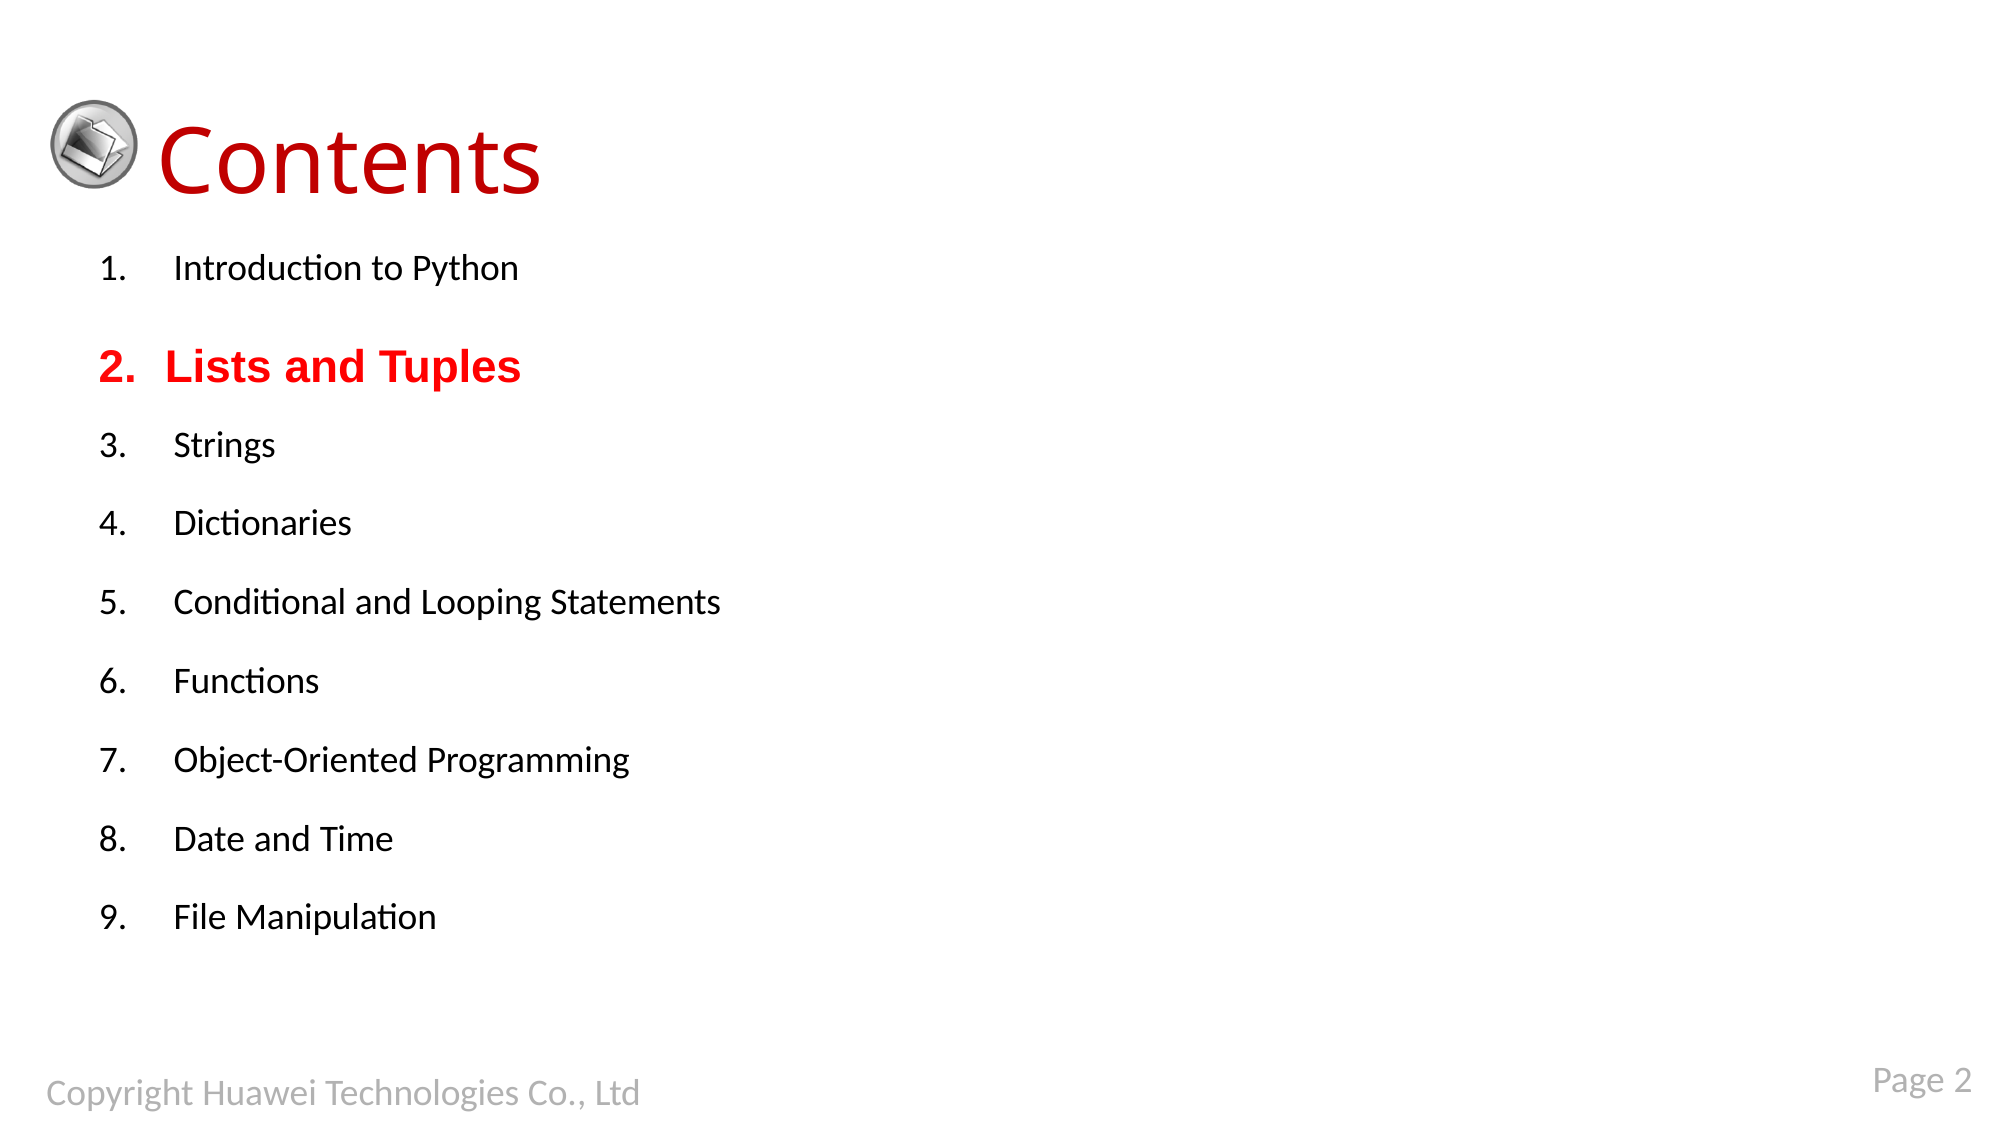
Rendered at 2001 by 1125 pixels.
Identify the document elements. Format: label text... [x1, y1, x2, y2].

footer Copyright Huawei Technologies Co., Ltd [22, 1087, 663, 1125]
list Introduction to Python Lists and Tuples Strings Dictionaries Conditional and Looping Statements Functions Object-Oriented Programming Date and Time File Manipulation [96, 240, 1796, 938]
picture [49, 99, 139, 189]
title Contents [24, 24, 1725, 291]
slide_number Page 2 [1512, 1070, 1973, 1125]
